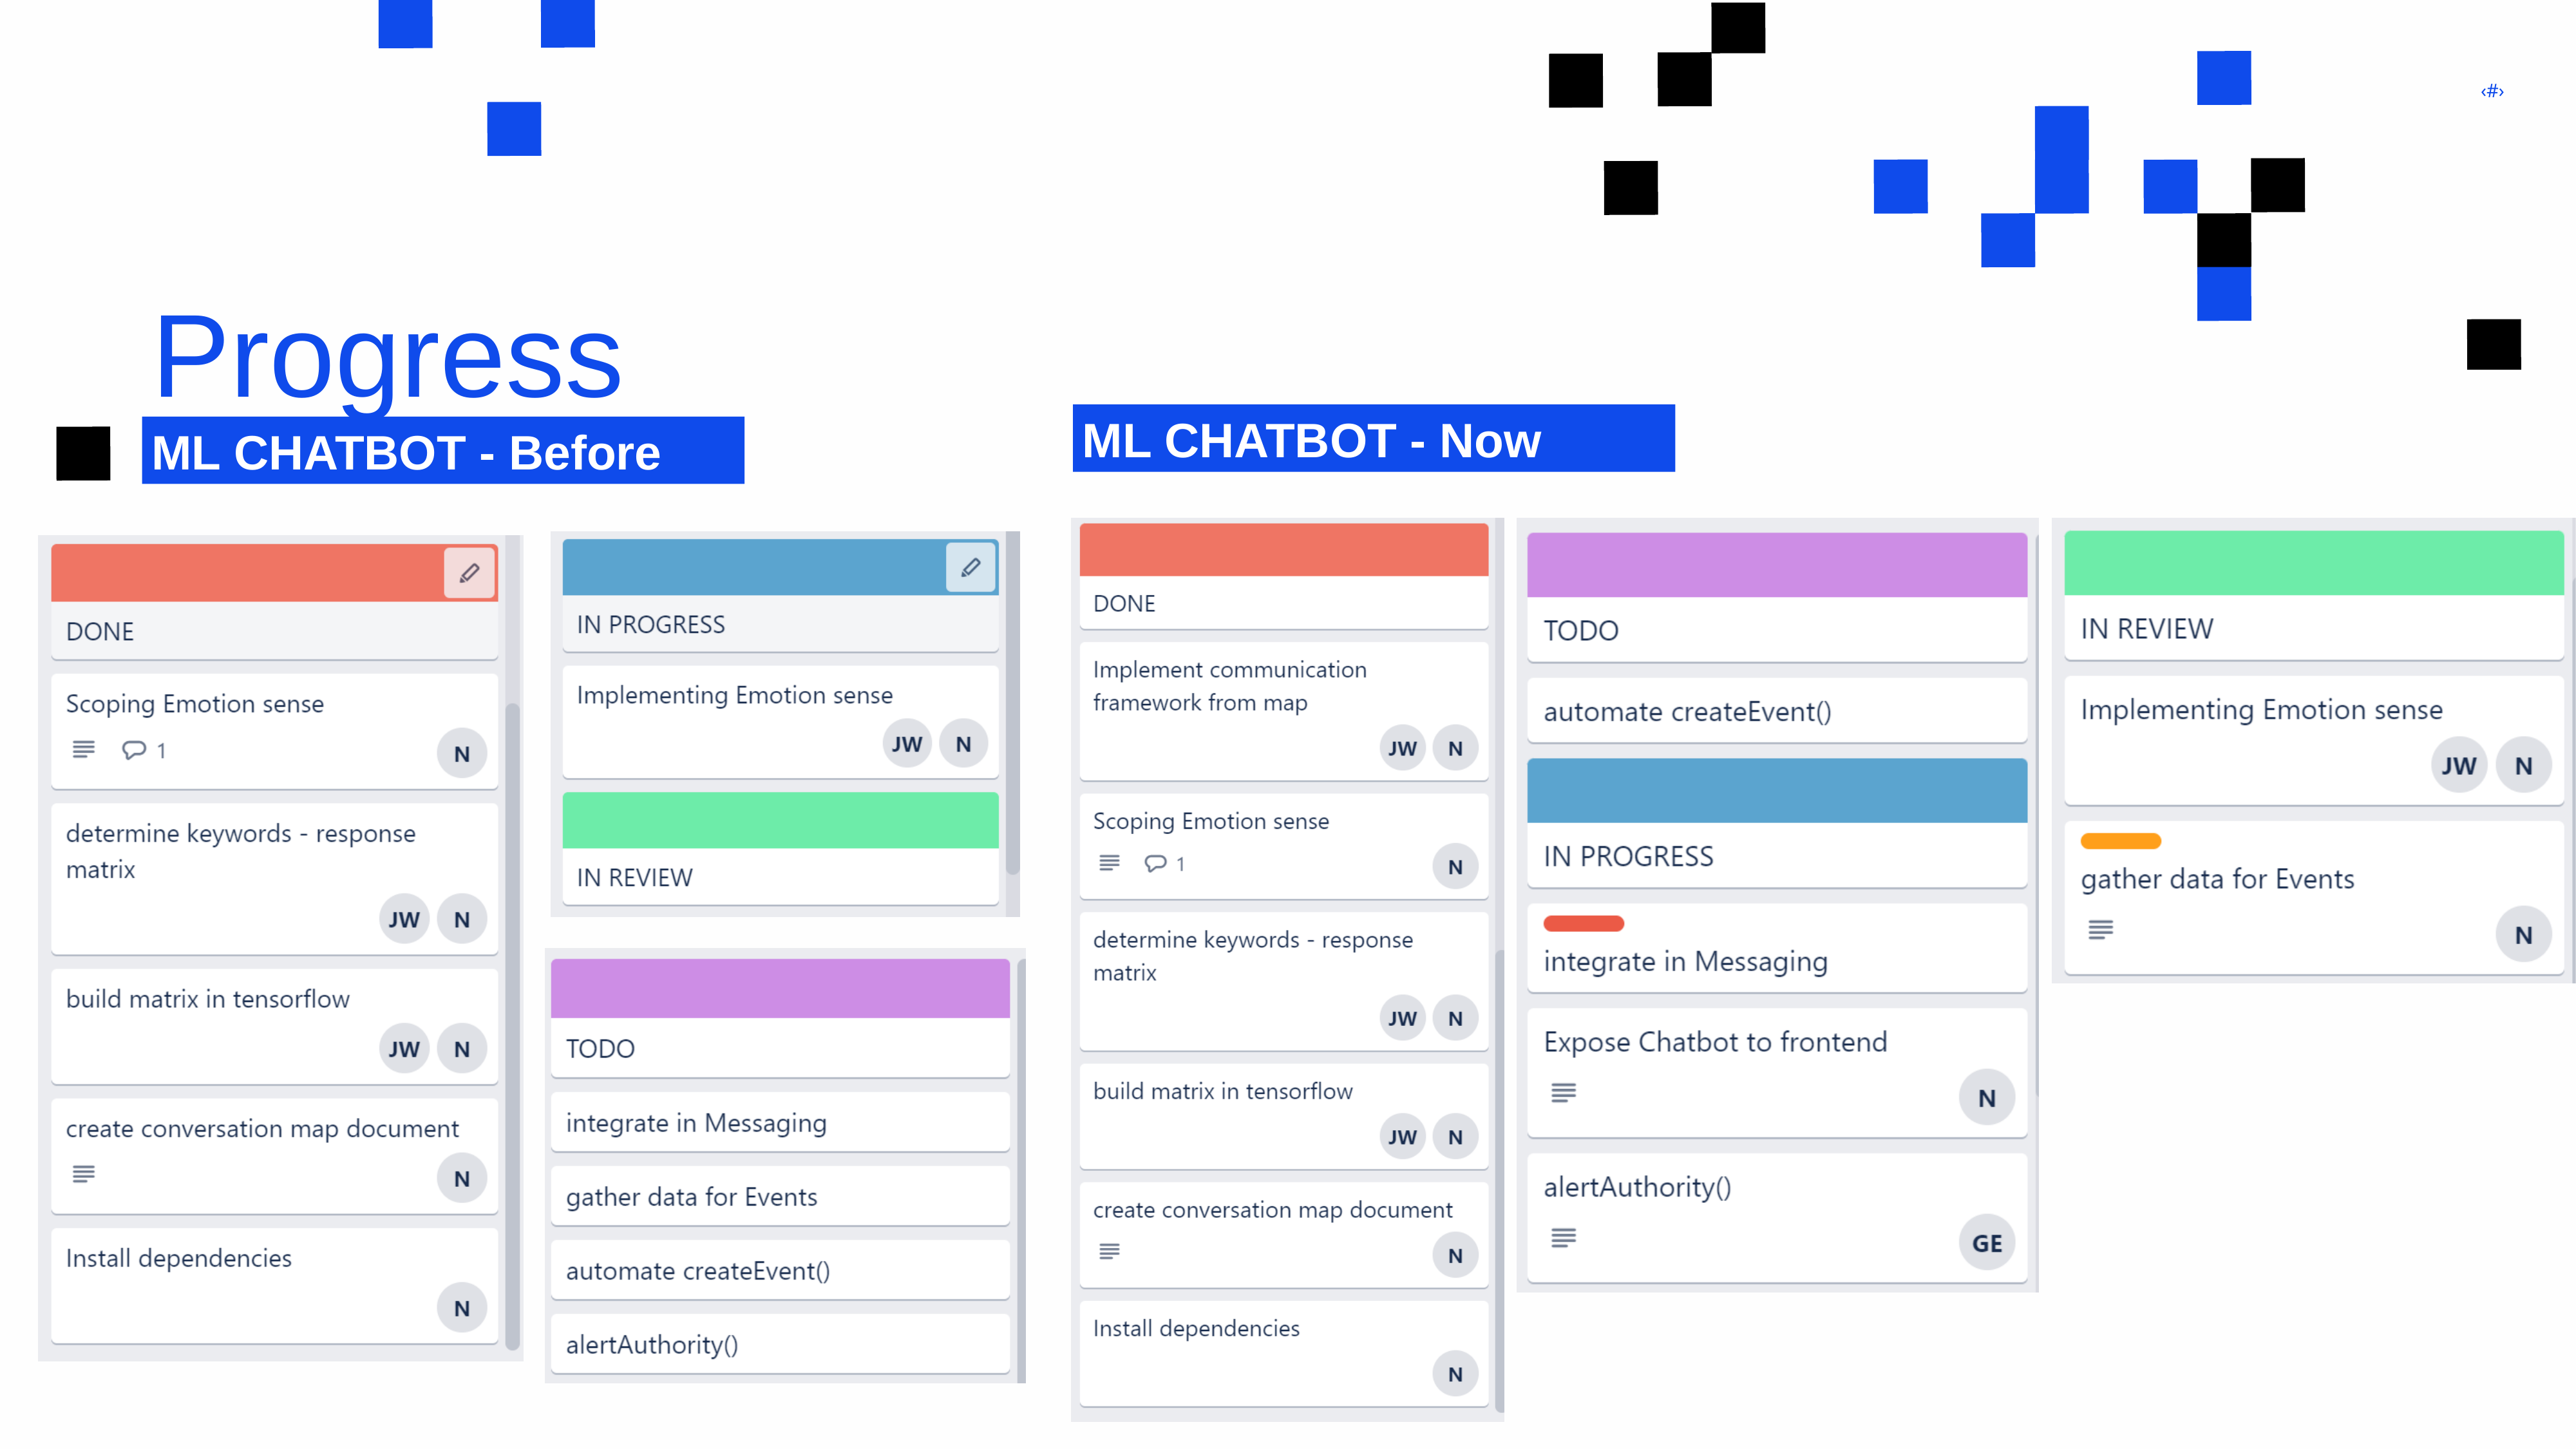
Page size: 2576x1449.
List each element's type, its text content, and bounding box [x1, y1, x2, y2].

picture [38, 535, 524, 1361]
picture [551, 531, 1020, 918]
text_box ML CHATBOT - Now [1073, 404, 1676, 472]
picture [2052, 518, 2576, 983]
text_box ML CHATBOT - Before [142, 416, 745, 484]
picture [1071, 518, 1504, 1422]
picture [1517, 518, 2039, 1293]
picture [545, 948, 1026, 1384]
title Progress [142, 254, 1247, 501]
